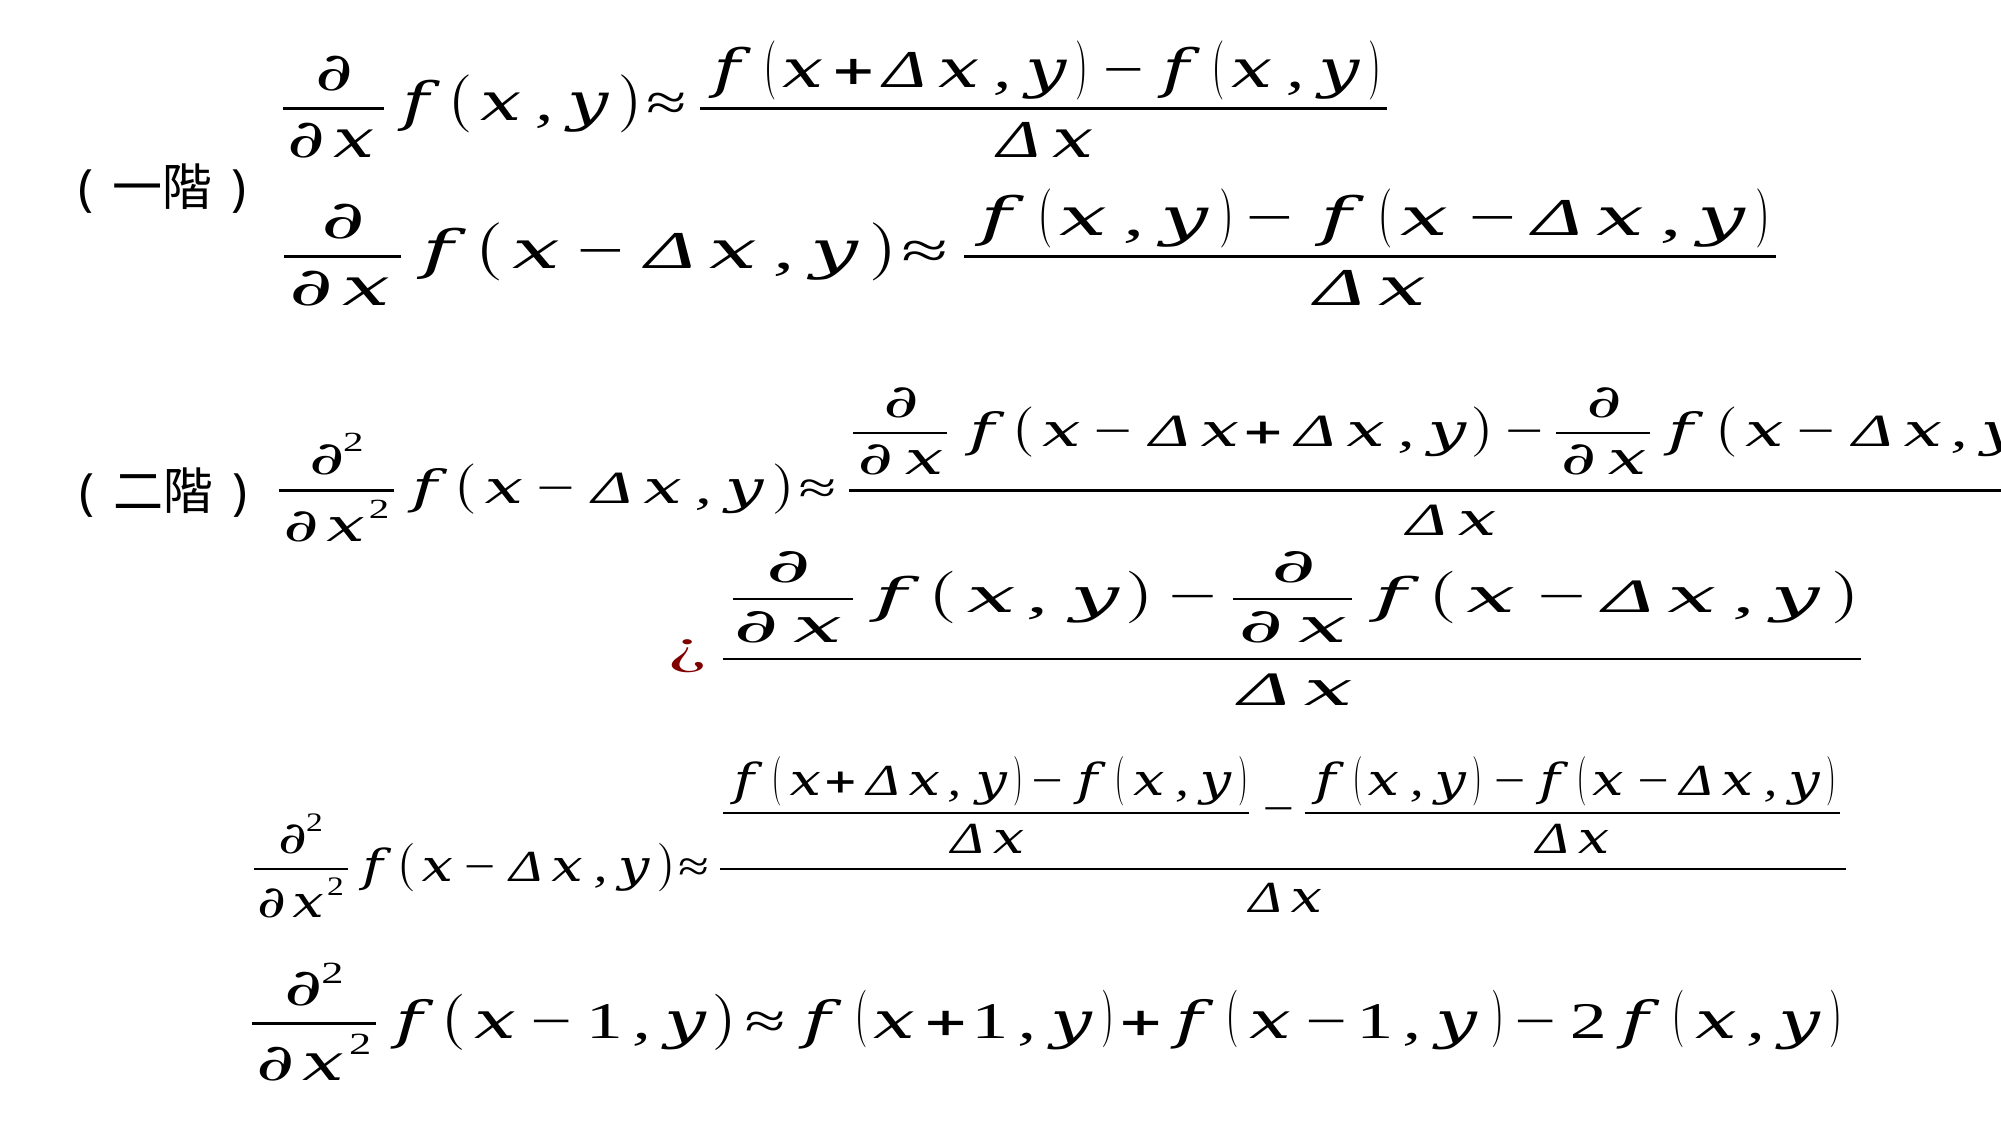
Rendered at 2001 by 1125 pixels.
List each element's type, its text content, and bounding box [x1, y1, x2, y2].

text_box (二階) [56, 452, 271, 527]
text_box (一階) [56, 148, 270, 224]
